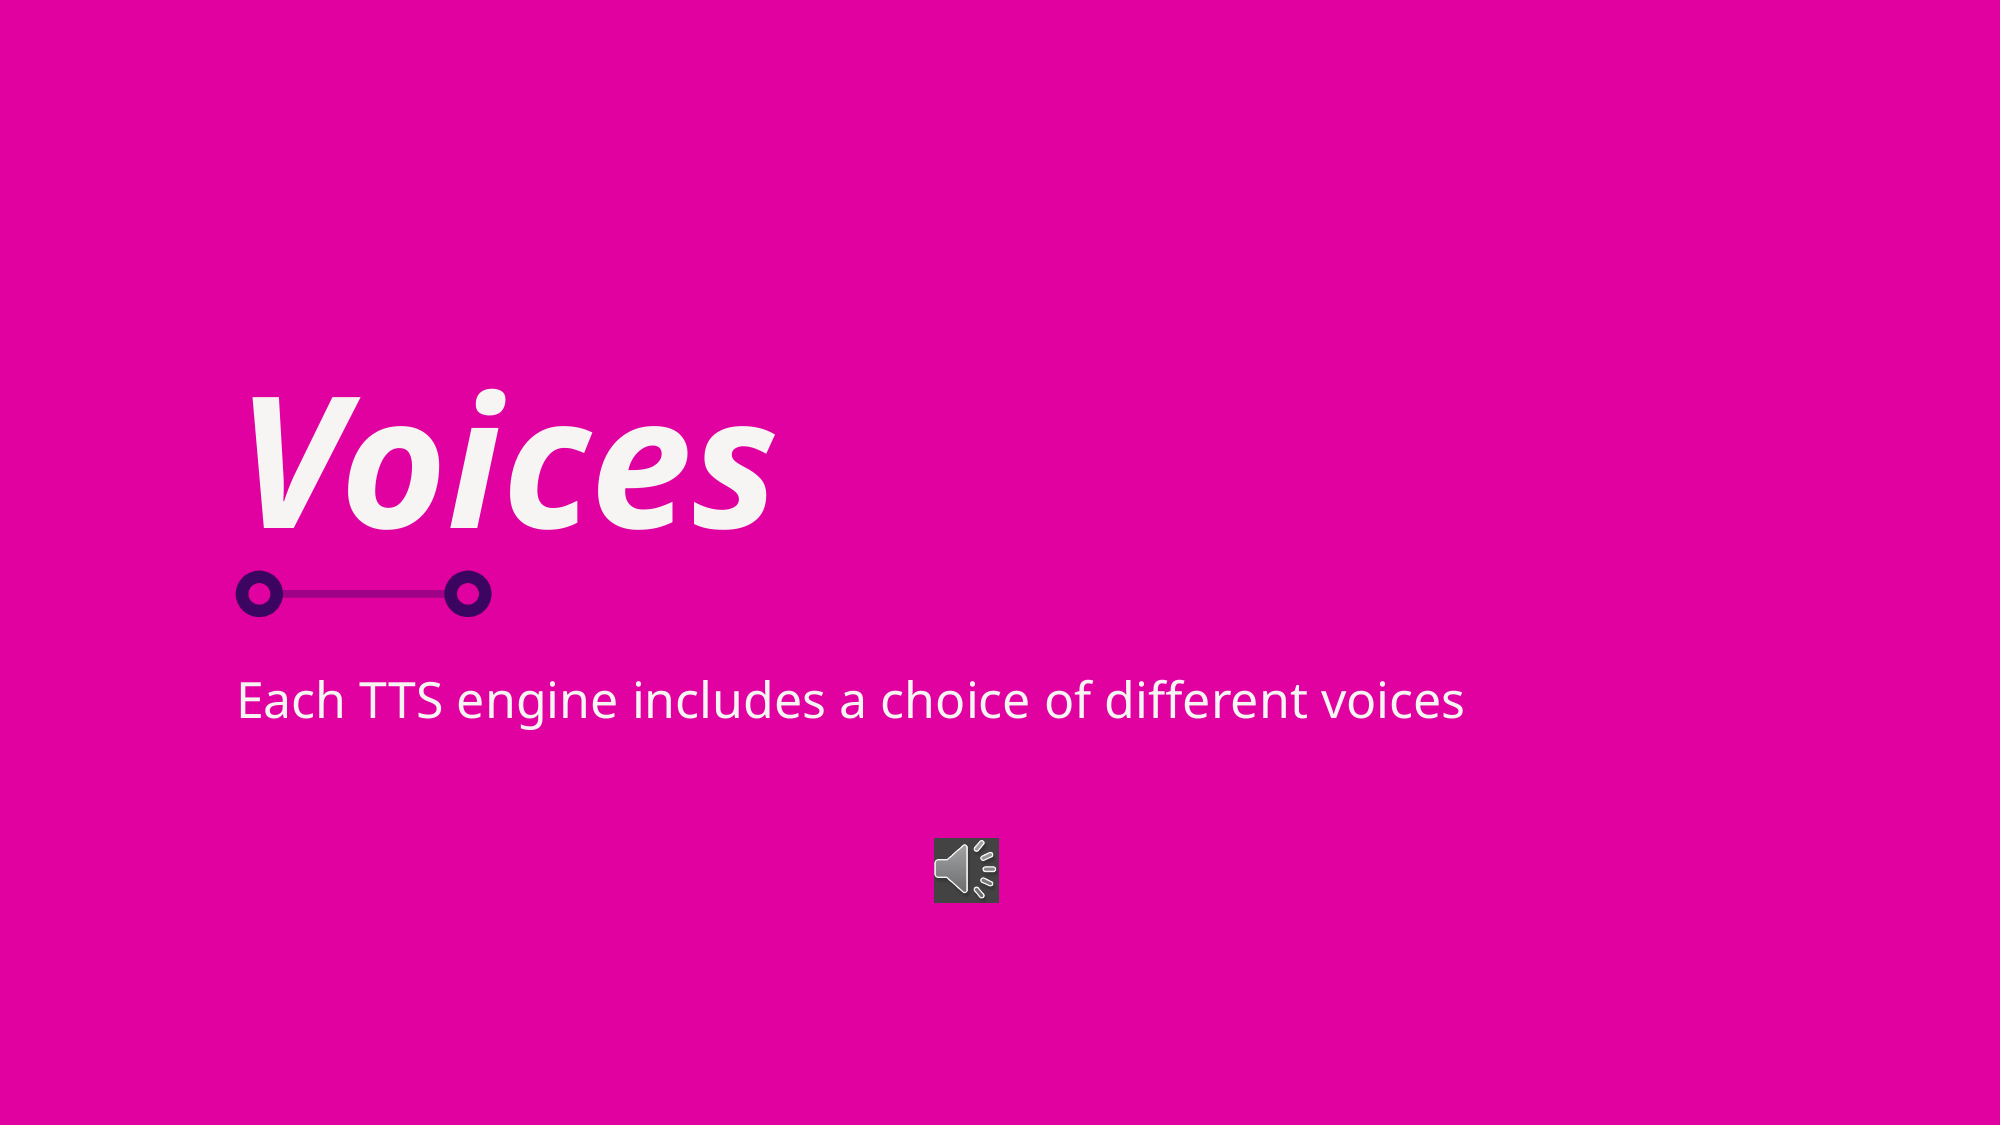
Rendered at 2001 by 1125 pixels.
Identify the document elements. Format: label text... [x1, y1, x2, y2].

list Each TTS engine includes a choice of different voices [236, 675, 1595, 999]
picture [232, 569, 496, 620]
picture [933, 837, 1000, 904]
title Voices [236, 126, 1846, 569]
